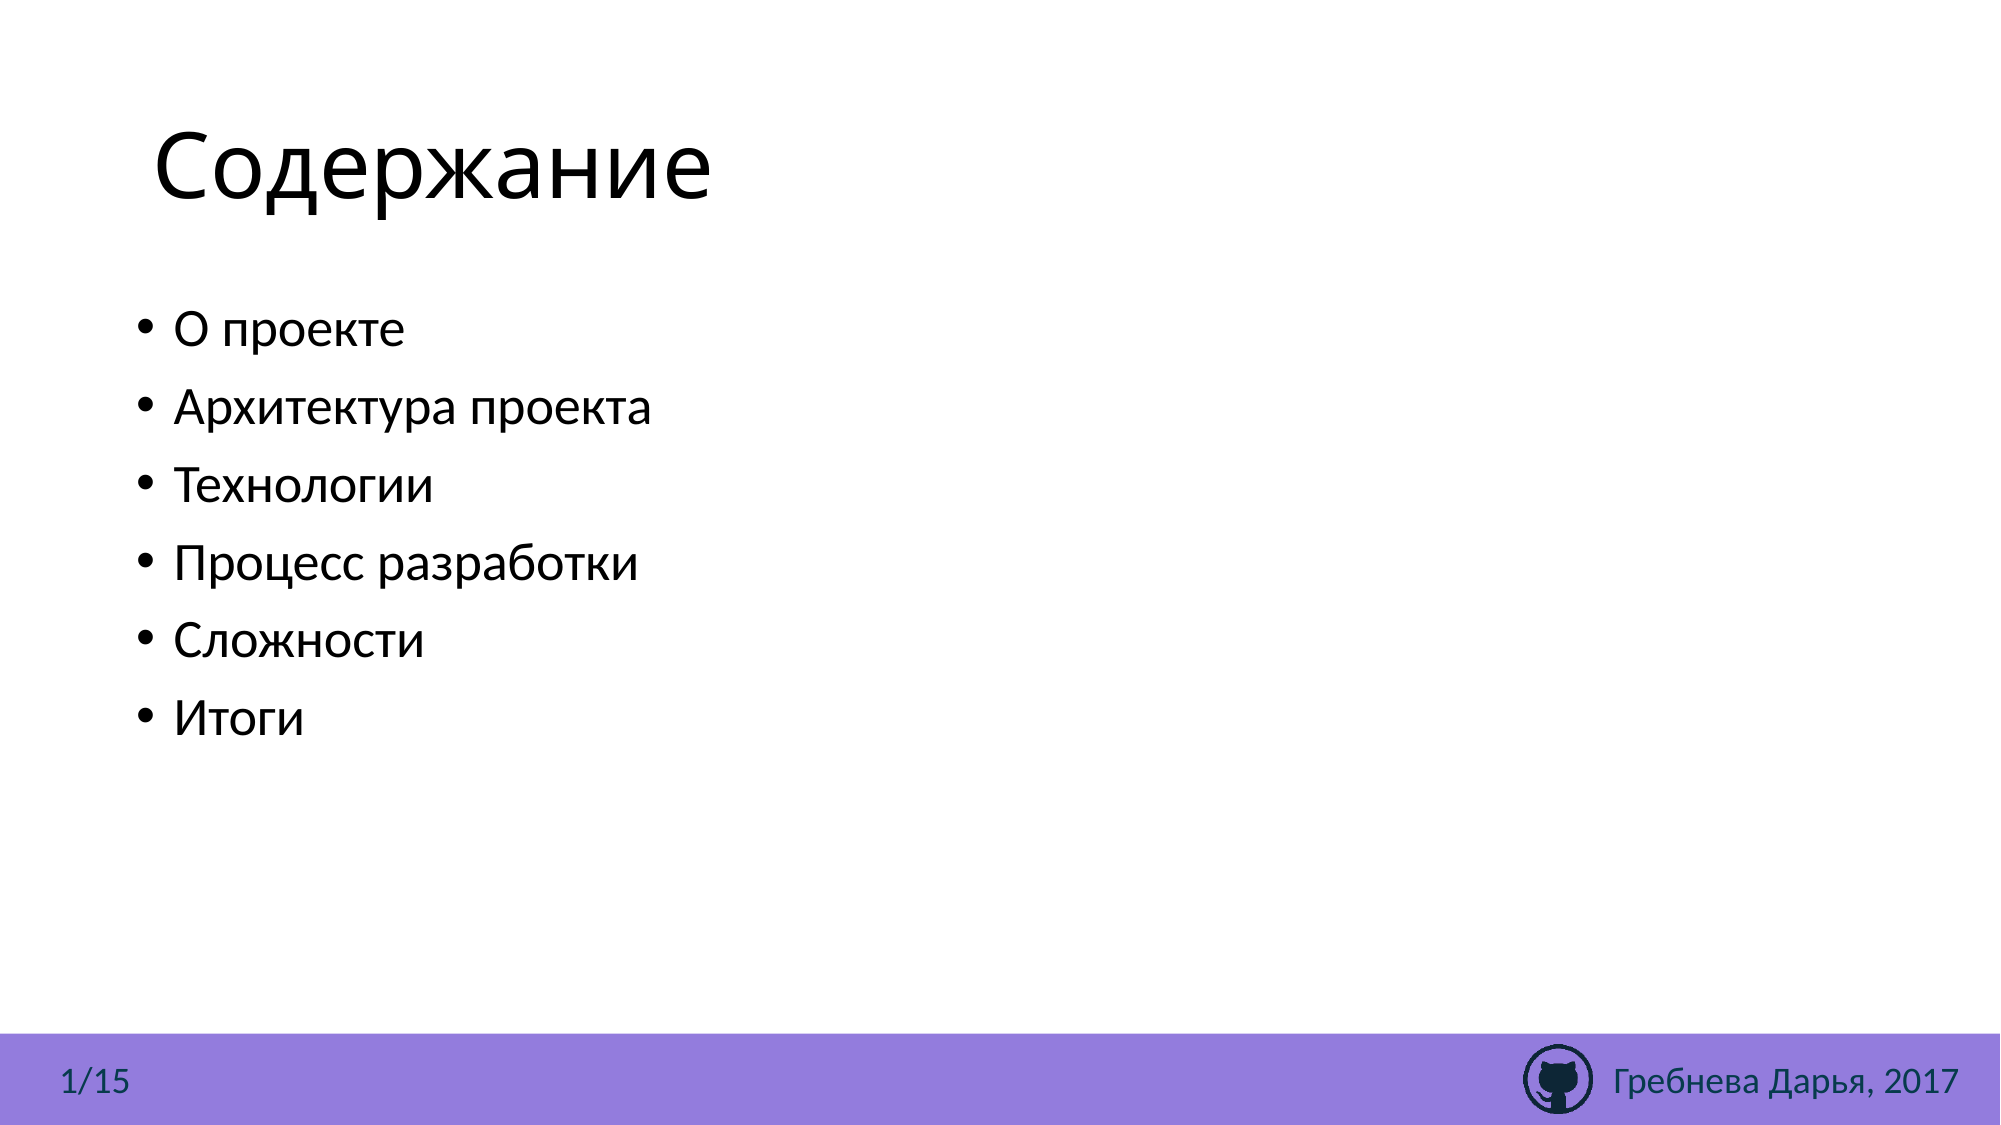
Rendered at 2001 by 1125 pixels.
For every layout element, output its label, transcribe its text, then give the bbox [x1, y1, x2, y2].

list О проекте Архитектура проекта Технологии Процесс разработки Сложности Итоги [121, 292, 671, 804]
text_box [0, 1033, 2000, 1125]
text_box 1/15 [22, 1048, 146, 1109]
title Содержание [137, 59, 1863, 278]
text_box Гребнева Дарья, 2017 [1593, 1048, 1975, 1109]
picture [1523, 1044, 1593, 1114]
